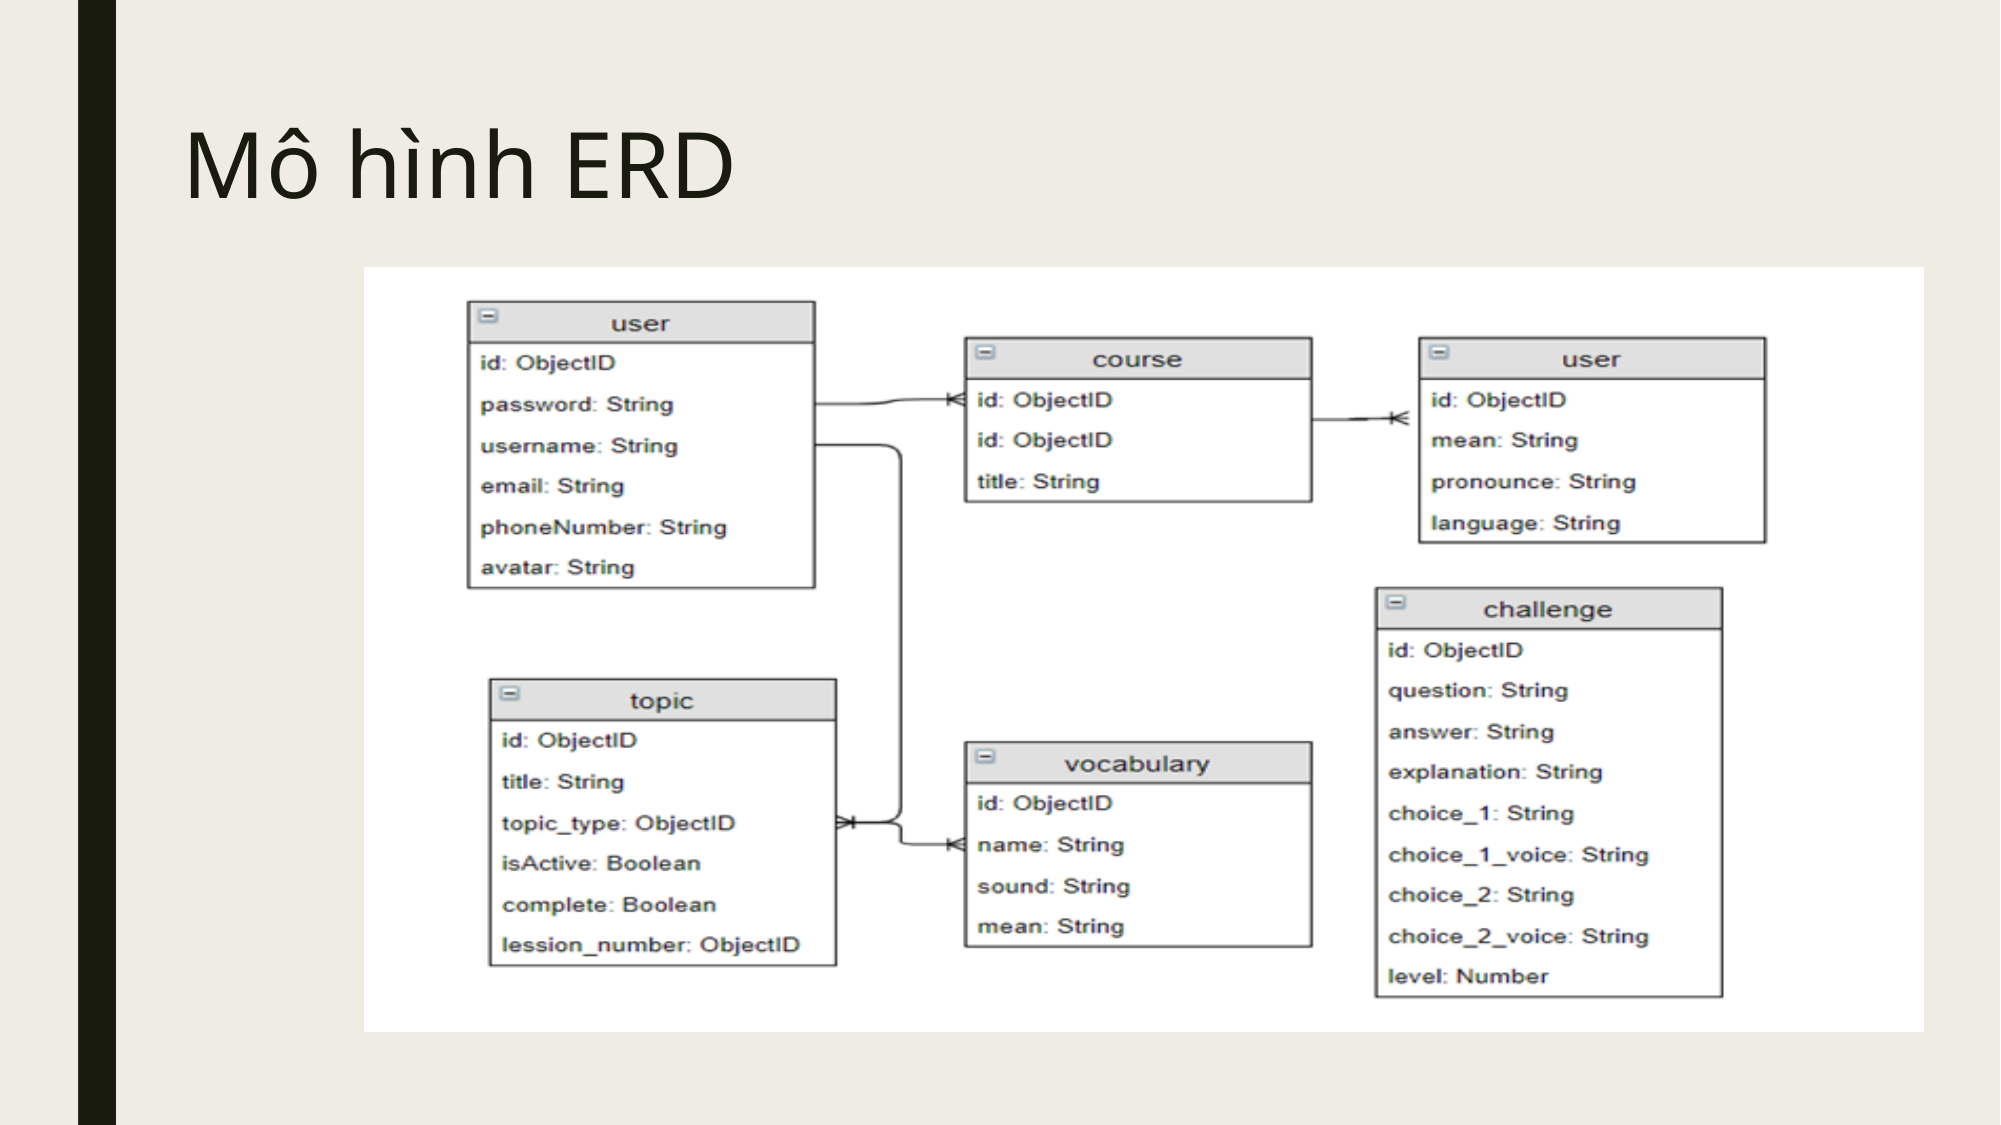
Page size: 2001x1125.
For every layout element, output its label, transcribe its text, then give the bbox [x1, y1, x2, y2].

title Mô hình ERD [167, 112, 1890, 227]
picture [364, 267, 1924, 1032]
text_box [76, 0, 119, 1125]
